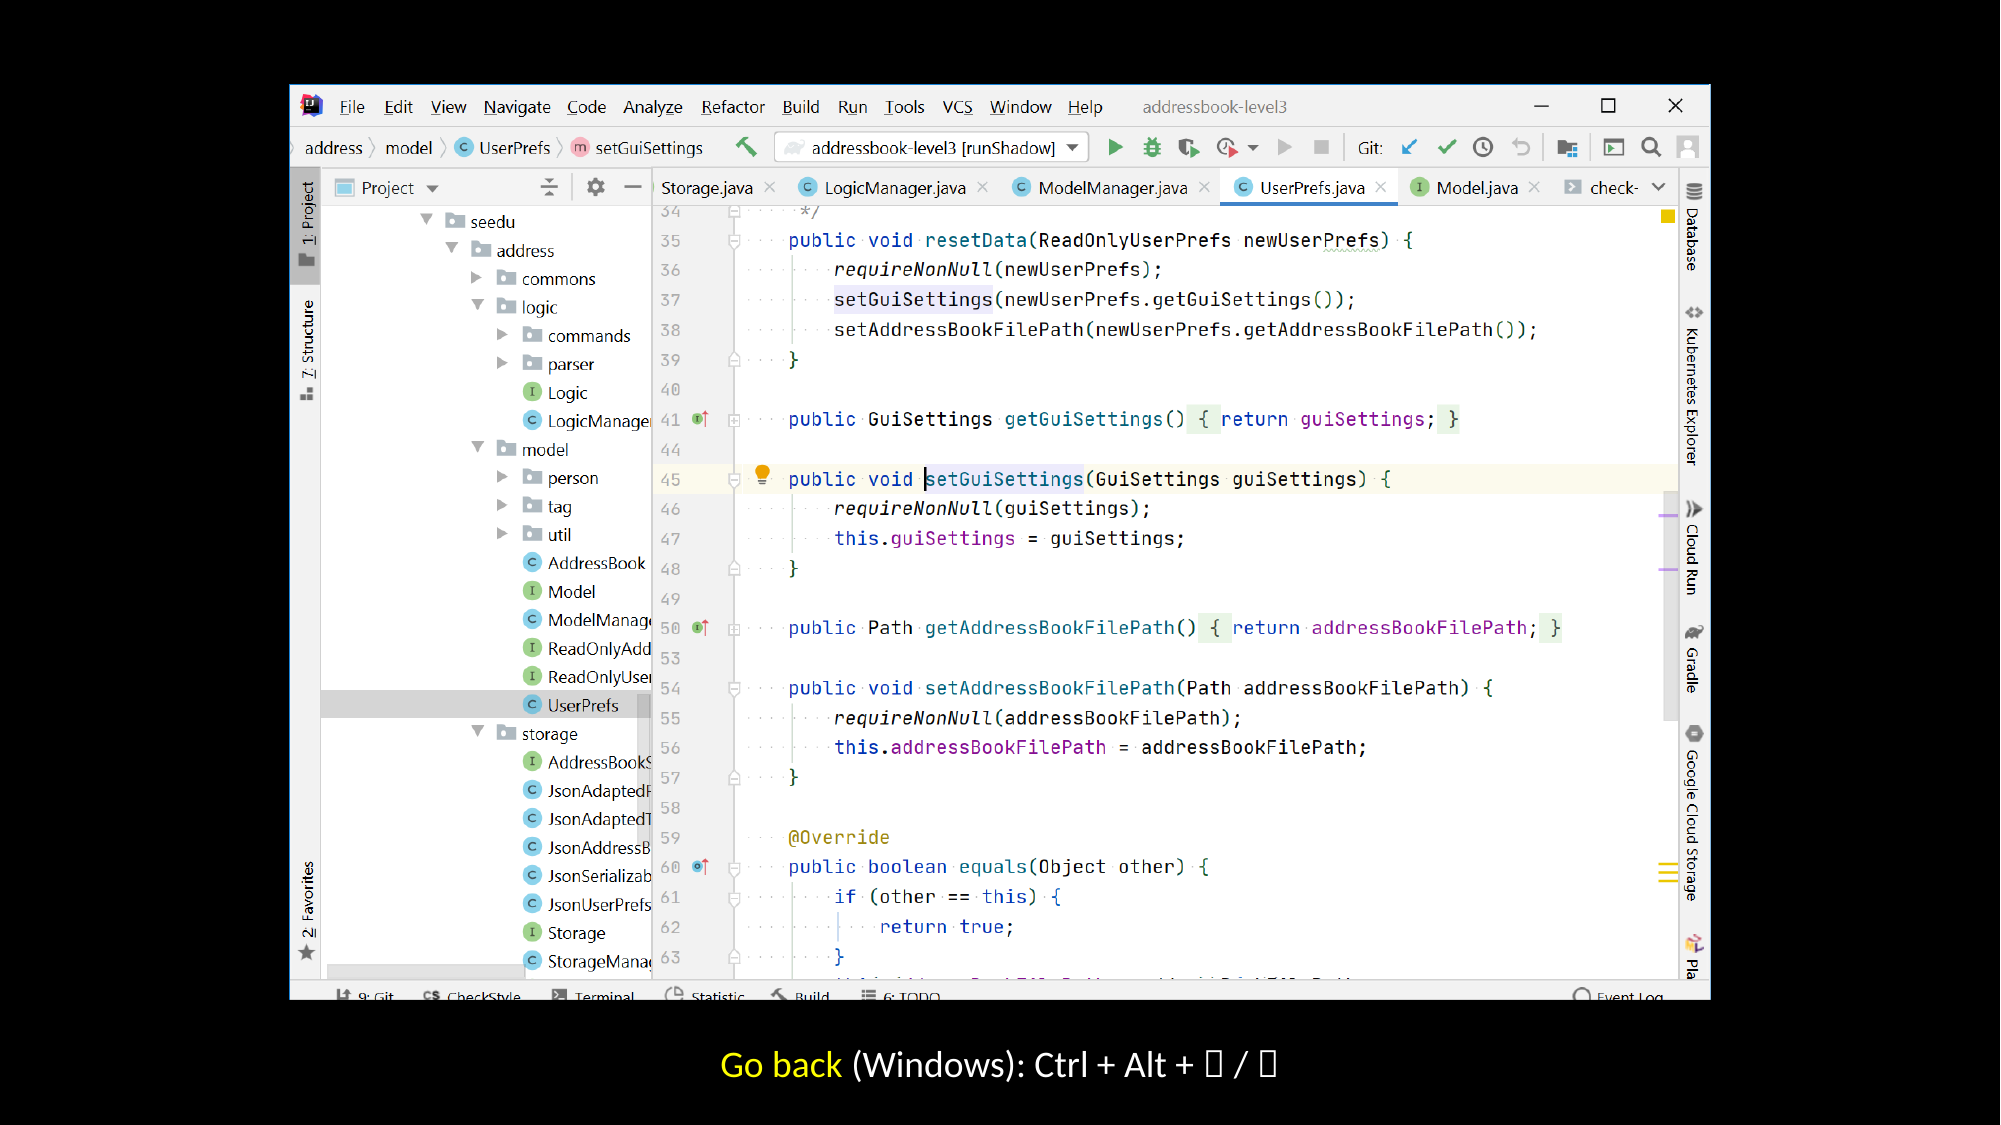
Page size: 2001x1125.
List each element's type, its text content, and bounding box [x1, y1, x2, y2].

text_box Go back (Windows): Ctrl + Alt +  /  [248, 998, 1752, 1125]
picture [289, 84, 1711, 1041]
